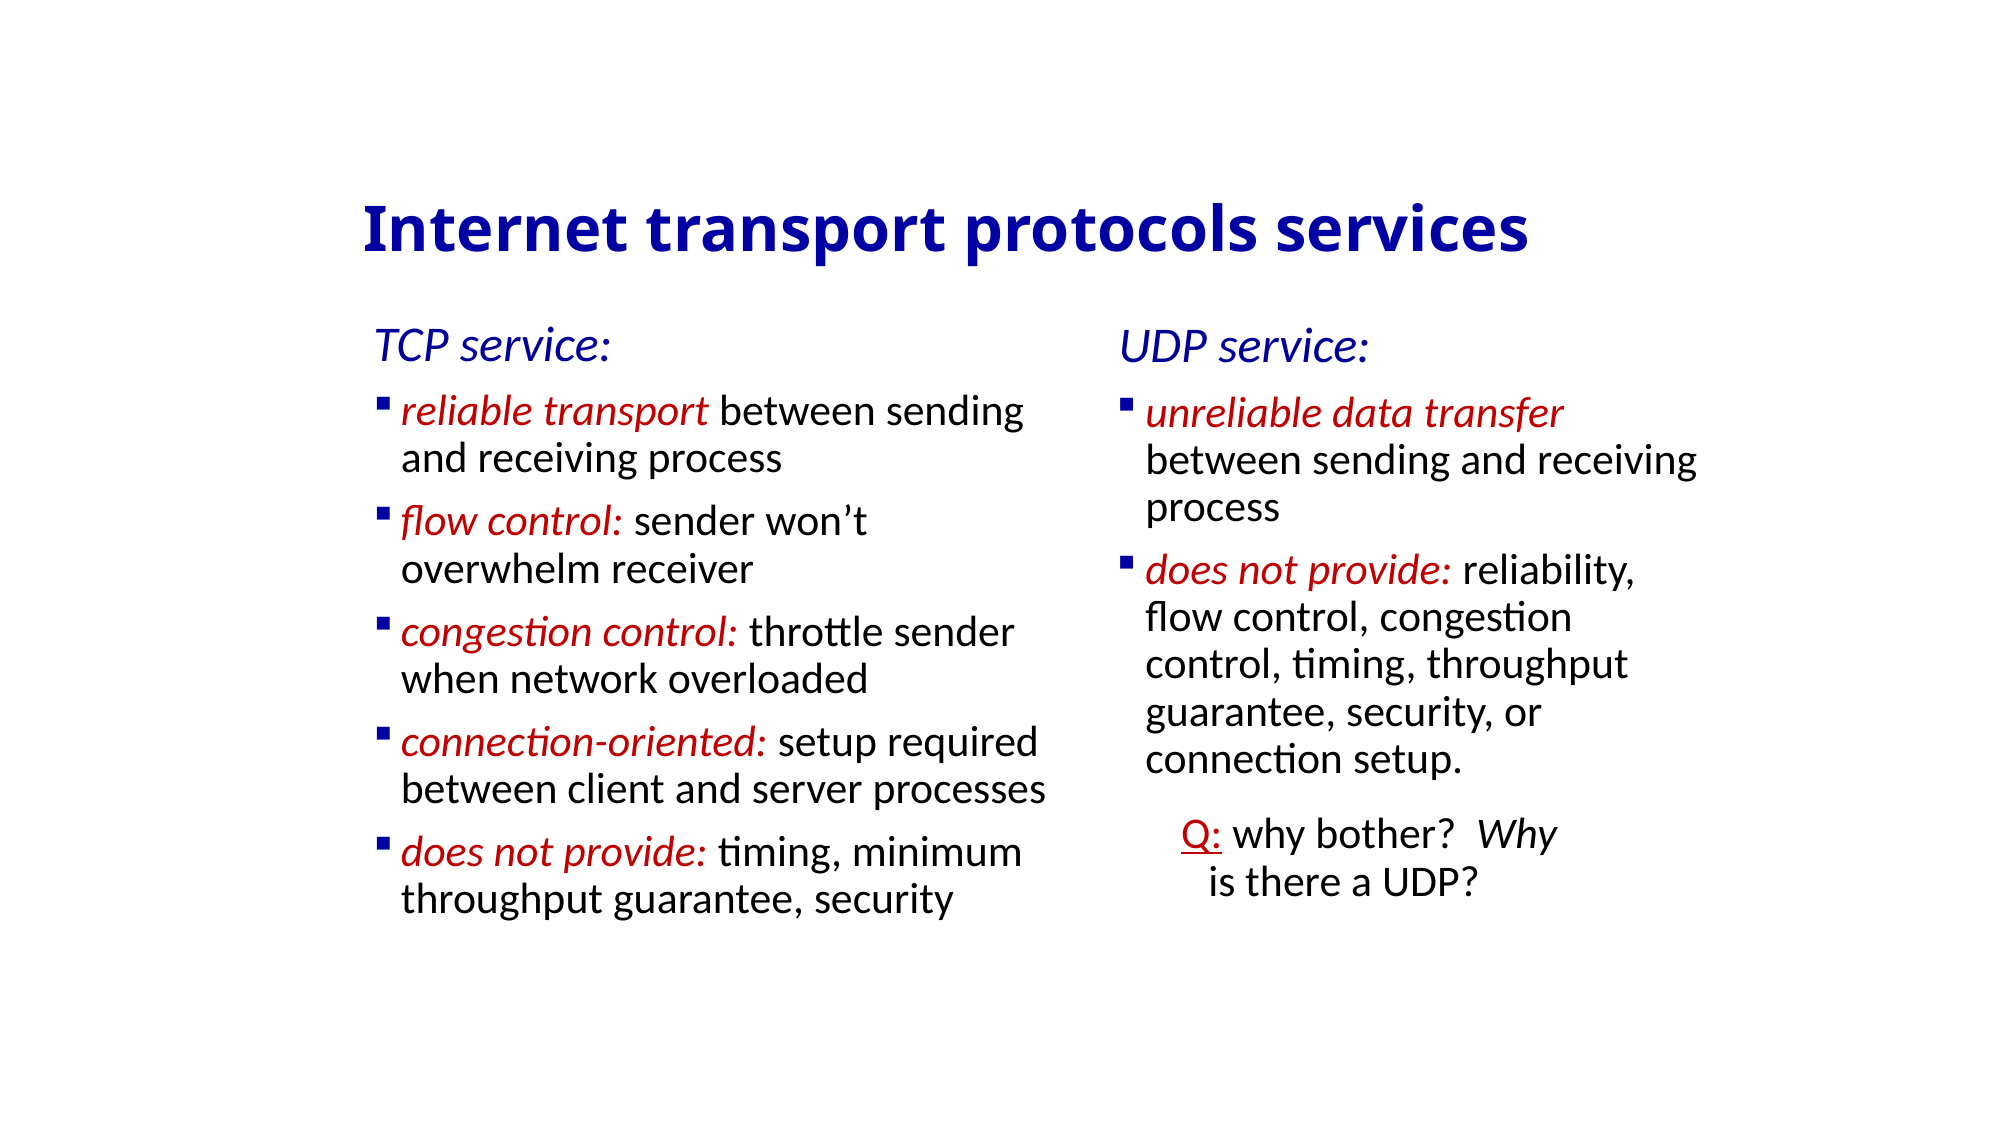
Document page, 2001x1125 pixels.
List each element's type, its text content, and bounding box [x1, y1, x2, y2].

title Internet transport protocols services [348, 176, 1642, 287]
text_box Q: why bother? Why is there a UDP? [1150, 803, 1600, 959]
text_box TCP service: reliable transport between sending and receiving process flow control: sender won’t overwhelm receiver congestion control: throttle sender when network overloaded connection-oriented: setup required between client and server processes does not provide: timing, minimum throughput guarantee, security [342, 310, 1083, 921]
text_box UDP service: unreliable data transfer between sending and receiving process does not provide: reliability, flow control, congestion control, timing, throughput guarantee, security, or connection setup. [1101, 312, 1722, 885]
